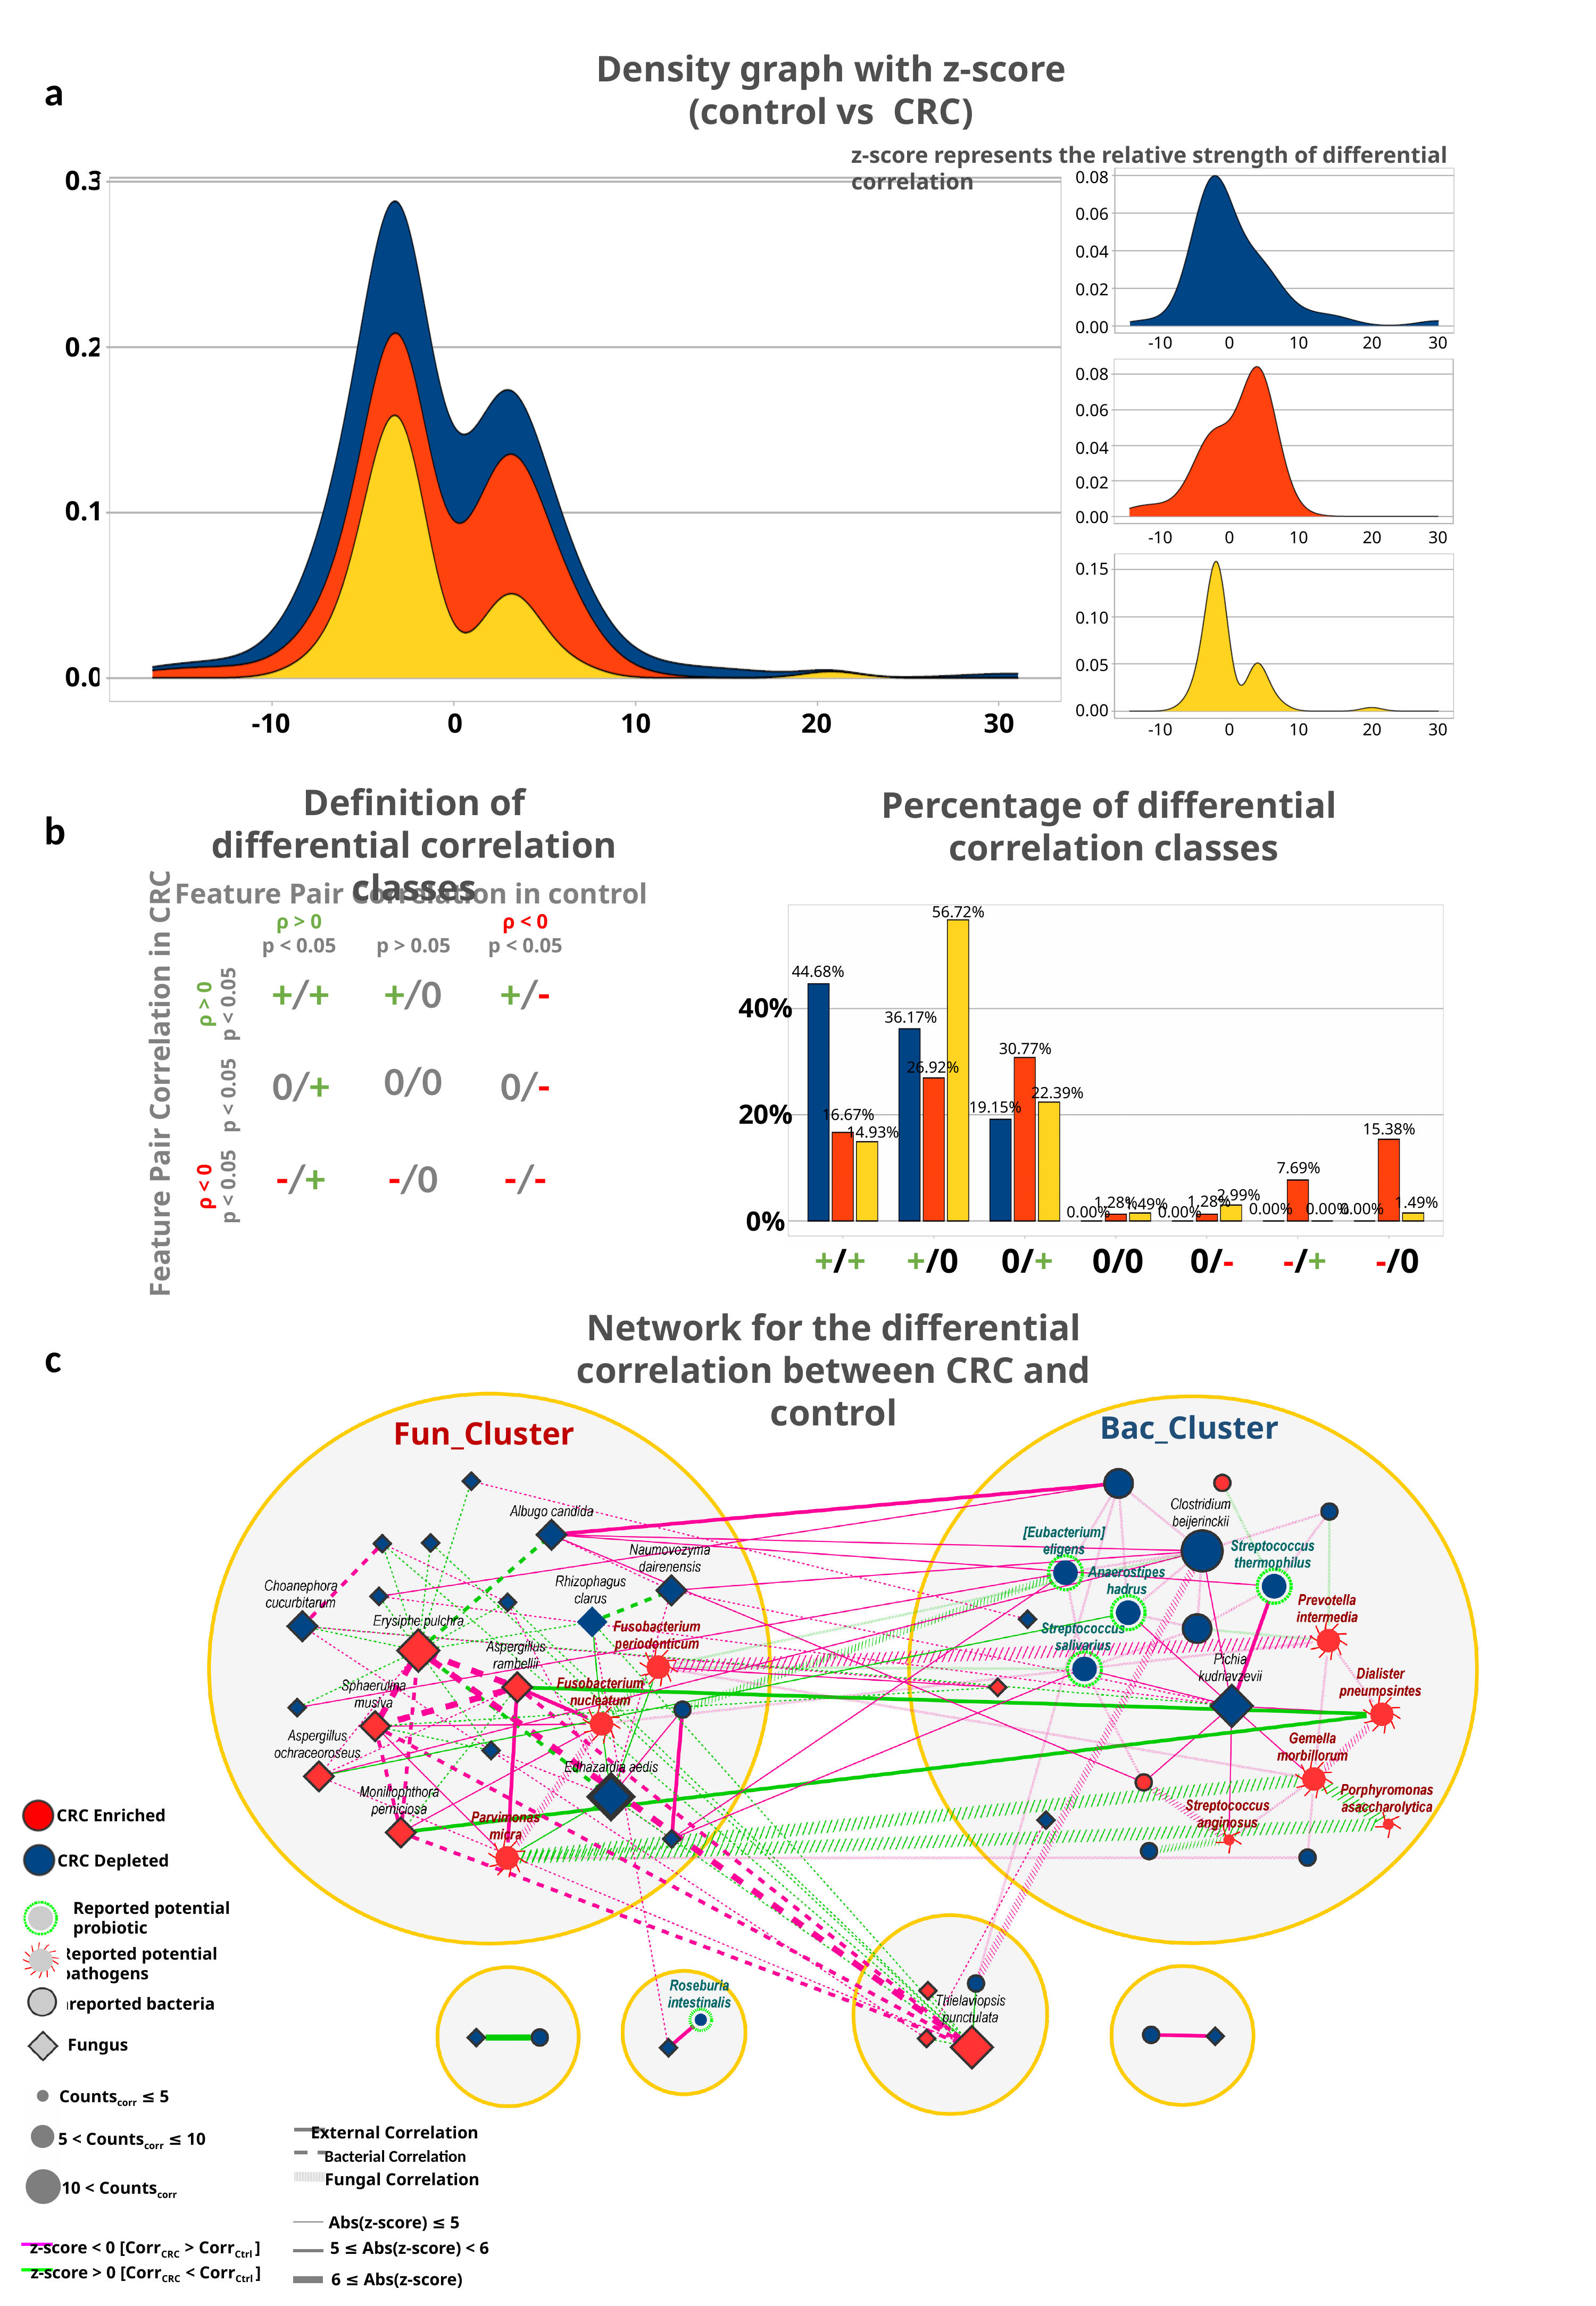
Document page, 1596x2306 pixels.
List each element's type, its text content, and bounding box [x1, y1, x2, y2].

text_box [36, 42, 1495, 743]
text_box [36, 775, 626, 1266]
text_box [696, 778, 1445, 1298]
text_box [182, 1301, 1495, 2145]
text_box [18, 1794, 485, 2293]
text_box c [37, 1329, 70, 1385]
